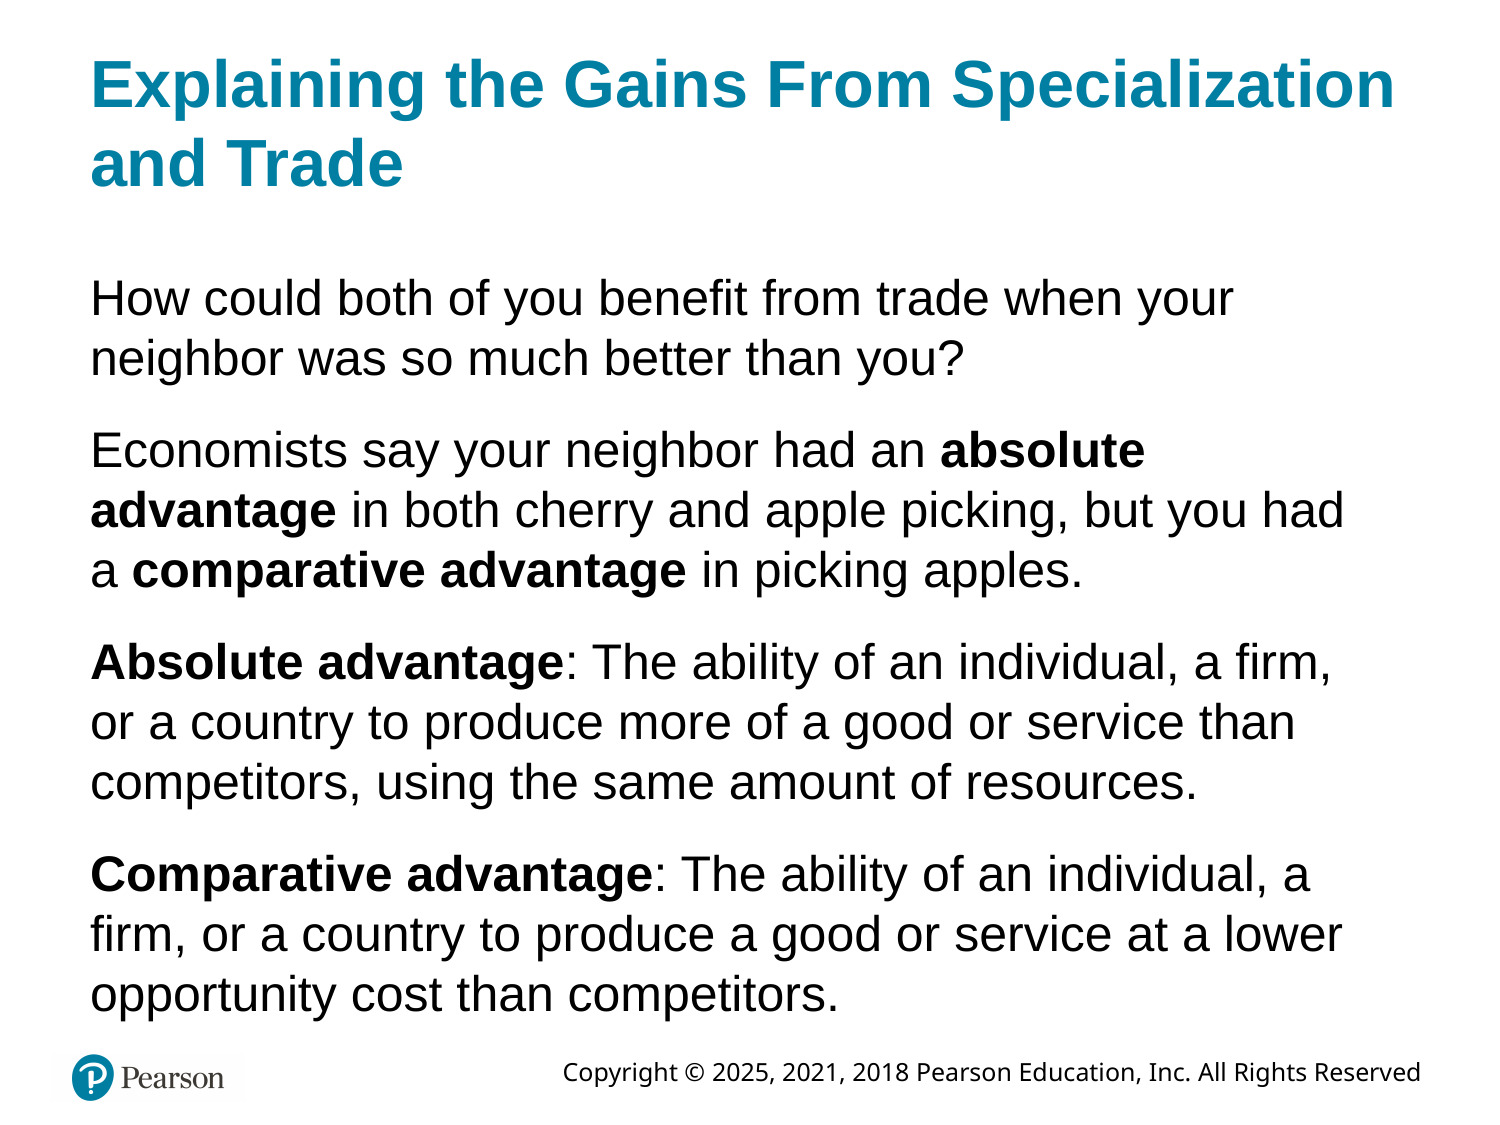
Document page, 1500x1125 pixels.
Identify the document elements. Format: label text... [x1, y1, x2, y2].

list How could both of you benefit from trade when your neighbor was so much better than you? Economists say your neighbor had an absolute advantage in both cherry and apple picking, but you had a comparative advantage in picking apples. Absolute advantage: The ability of an individual, a firm, or a country to produce more of a good or service than competitors, using the same amount of resources. Comparative advantage: The ability of an individual, a firm, or a country to produce a good or service at a lower opportunity cost than competitors. [75, 250, 1403, 1032]
title Explaining the Gains From Specialization and Trade [75, 35, 1443, 216]
picture [51, 1053, 245, 1102]
